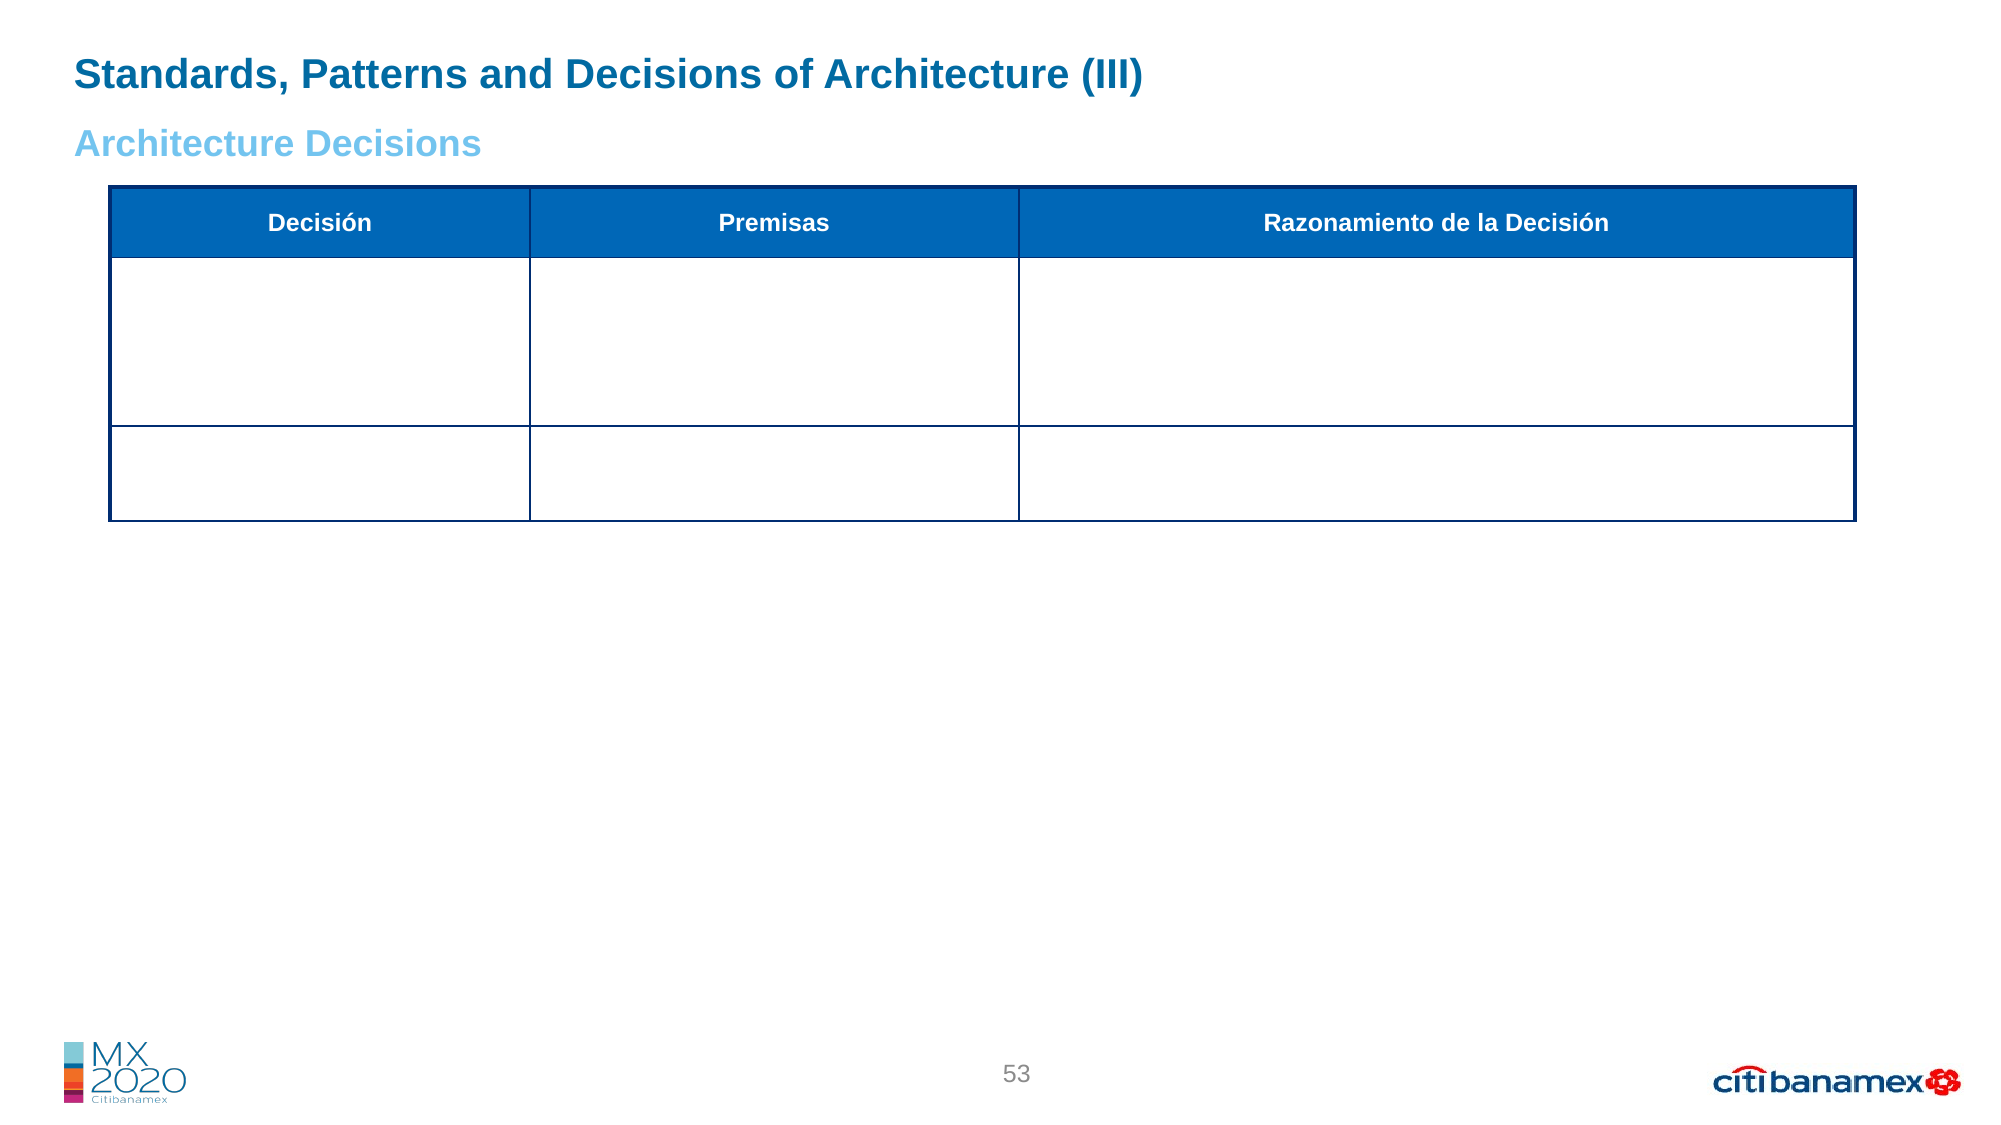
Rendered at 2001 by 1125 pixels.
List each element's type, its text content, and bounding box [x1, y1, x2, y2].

table_header Razonamiento de la Decisión [1020, 189, 1853, 257]
table_cell [1020, 258, 1853, 425]
table_cell [112, 427, 529, 520]
picture [97, 1042, 117, 1060]
table_cell [531, 258, 1018, 425]
table_header Decisión [112, 189, 529, 257]
text_box Architecture Decisions [66, 111, 1240, 172]
picture [1707, 1063, 1964, 1097]
table_cell [1020, 427, 1853, 520]
picture [131, 1042, 144, 1050]
picture [64, 1042, 186, 1103]
table_cell [112, 258, 529, 425]
table_header Premisas [531, 189, 1018, 257]
table_cell [531, 427, 1018, 520]
text_box Standards, Patterns and Decisions of Architecture (III) [66, 38, 1311, 104]
